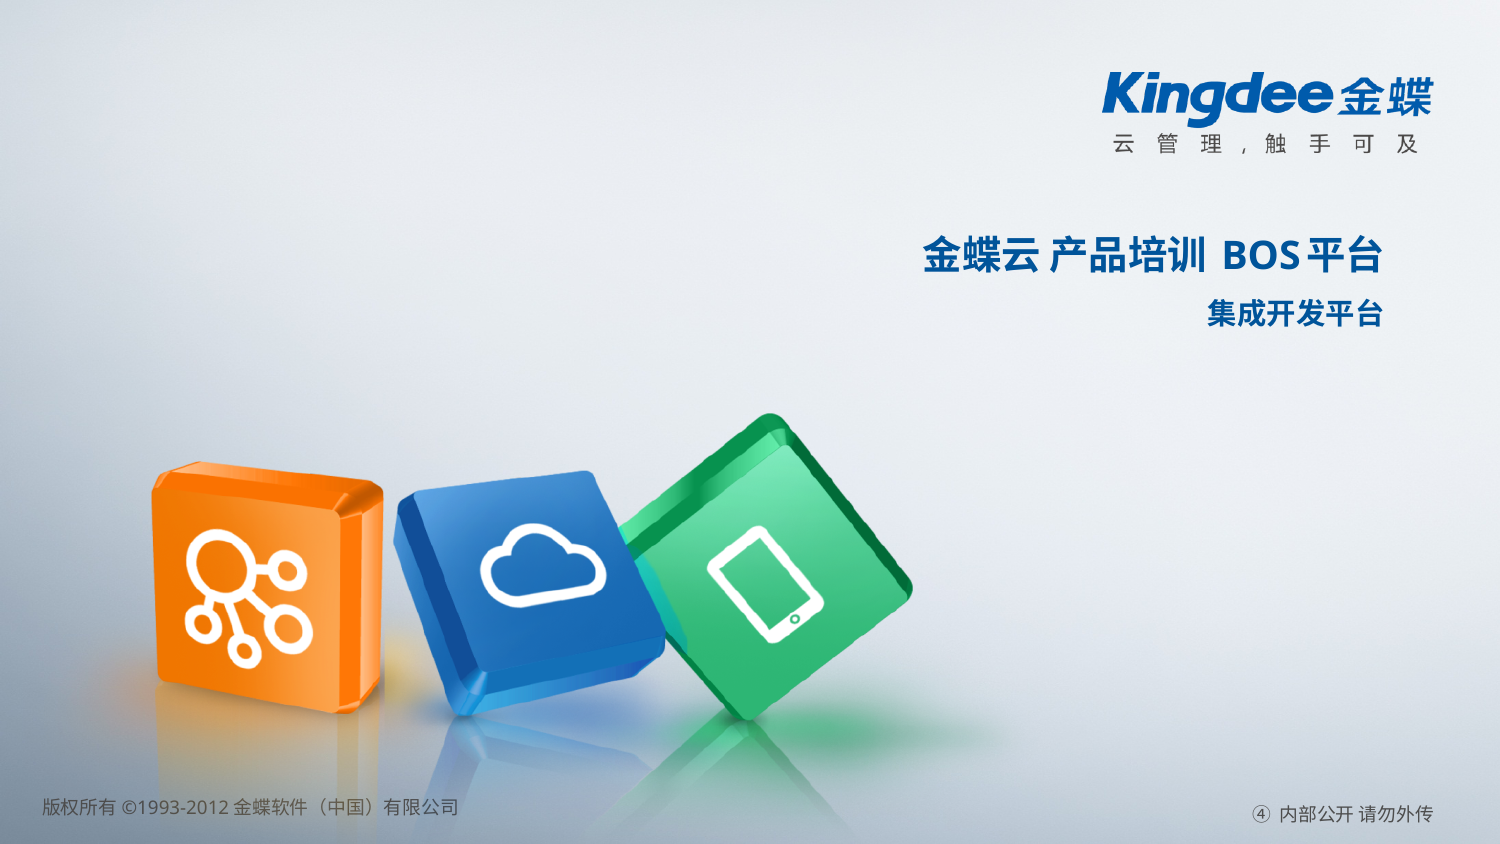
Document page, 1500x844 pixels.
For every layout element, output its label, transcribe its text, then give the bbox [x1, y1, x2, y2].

title 金蝶云 产品培训 BOS平台 集成开发平台 [124, 197, 1400, 339]
picture [0, 0, 1500, 844]
